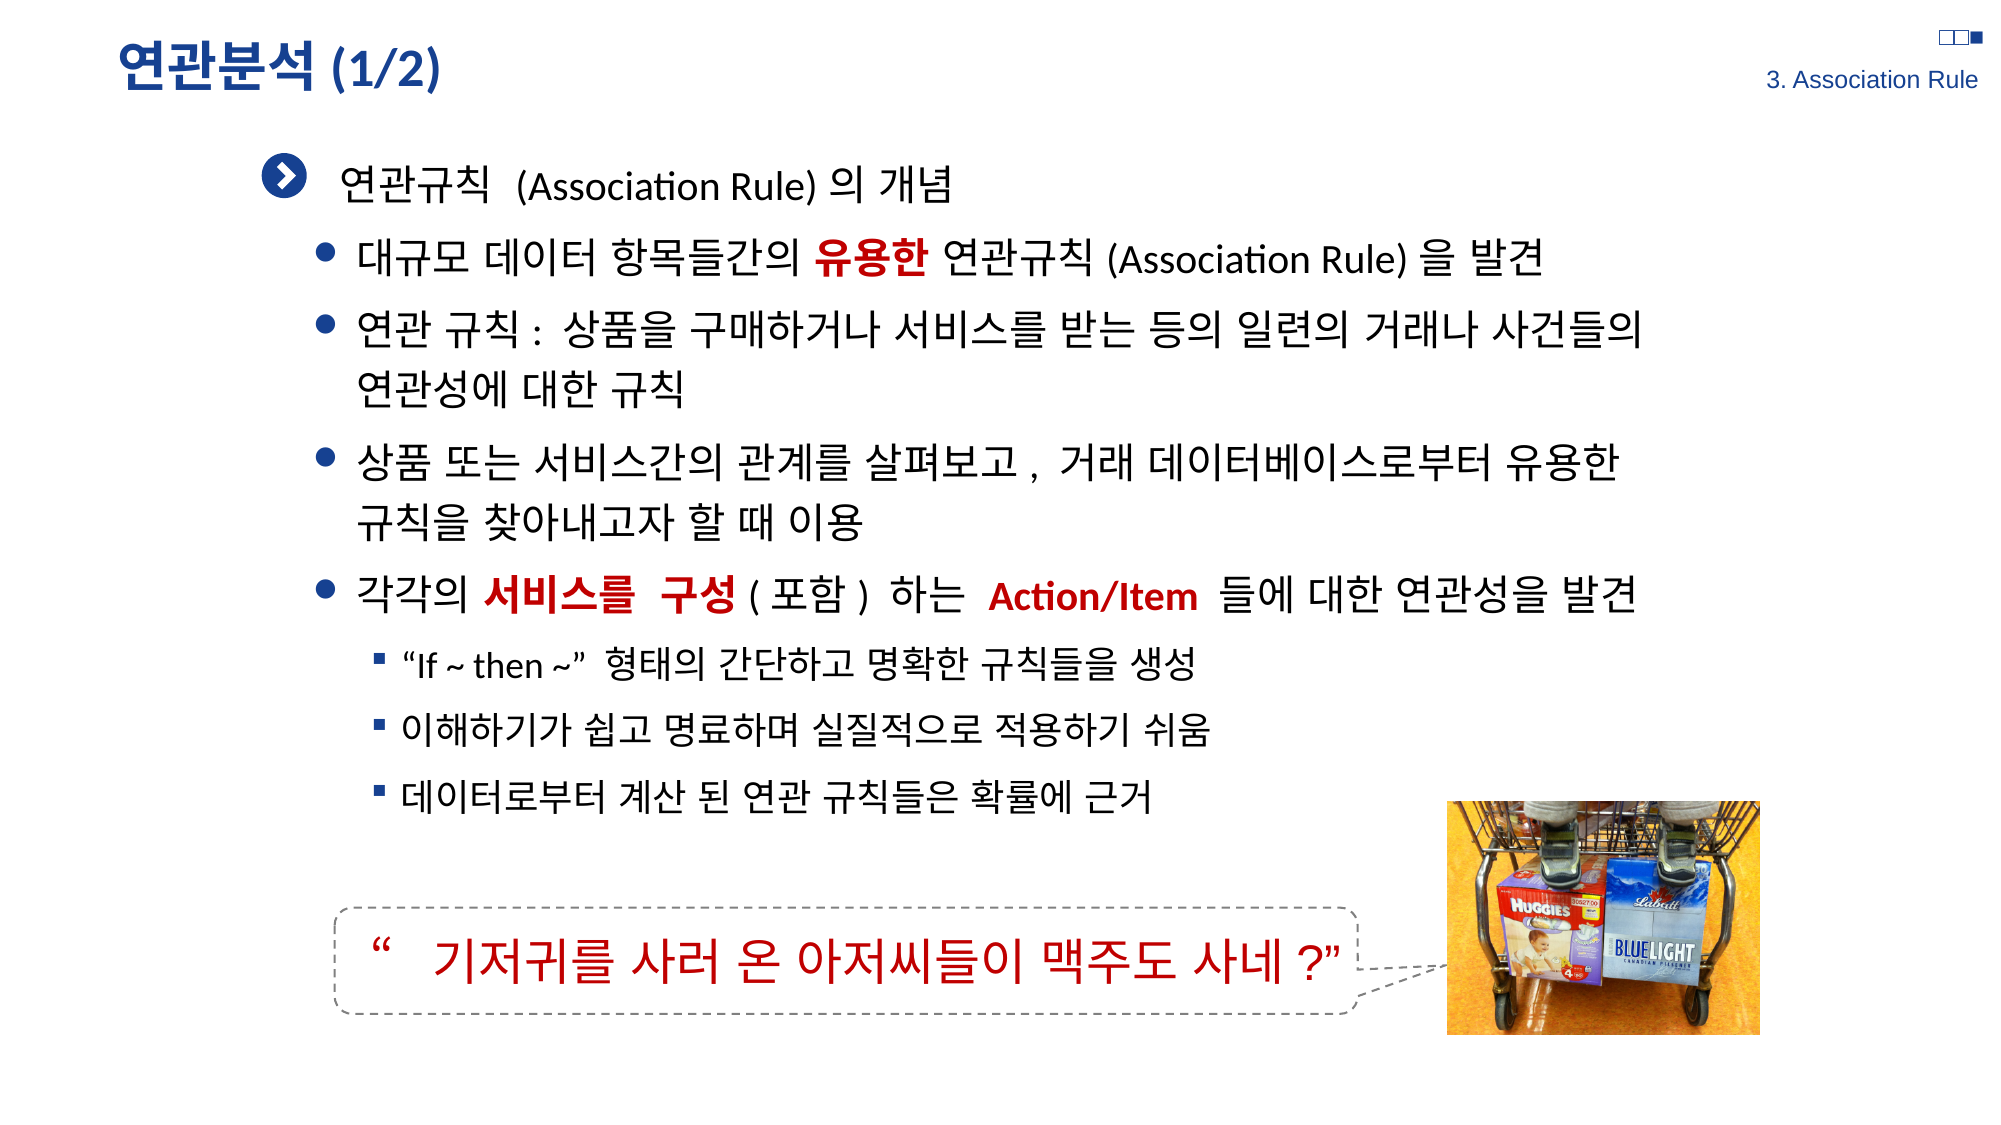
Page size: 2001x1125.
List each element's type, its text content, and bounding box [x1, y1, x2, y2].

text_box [261, 153, 307, 199]
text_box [1739, 10, 1985, 93]
text_box [333, 906, 1447, 1015]
title 연관분석(1/2) [117, 30, 1776, 108]
picture [1447, 801, 1760, 1035]
list 연관규칙 (Association Rule)의 개념 대규모 데이터 항목들간의 유용한 연관규칙(Association Rule)을 발견 연관 규칙: 상품을 구매하거나 서비스를 받는 등의 일련의 거래나 사건들의 연관성에 대한 규칙 상품 또는 서비스간의 관계를 살펴보고, 거래 데이터베이스로부터 유용한 규칙을 찾아내고자 할 때 이용 각각의 서비스를 구성(포함) 하는 Action/Item 들에 대한 연관성을 발견 “If ~ then ~” 형태의 간단하고 명확한 규칙들을 생성 이해하기가 쉽고 명료하며 실질적으로 적용하기 쉬움 데이터로부터 계산 된 연관 규칙들은 확률에 근거 [283, 149, 1725, 754]
